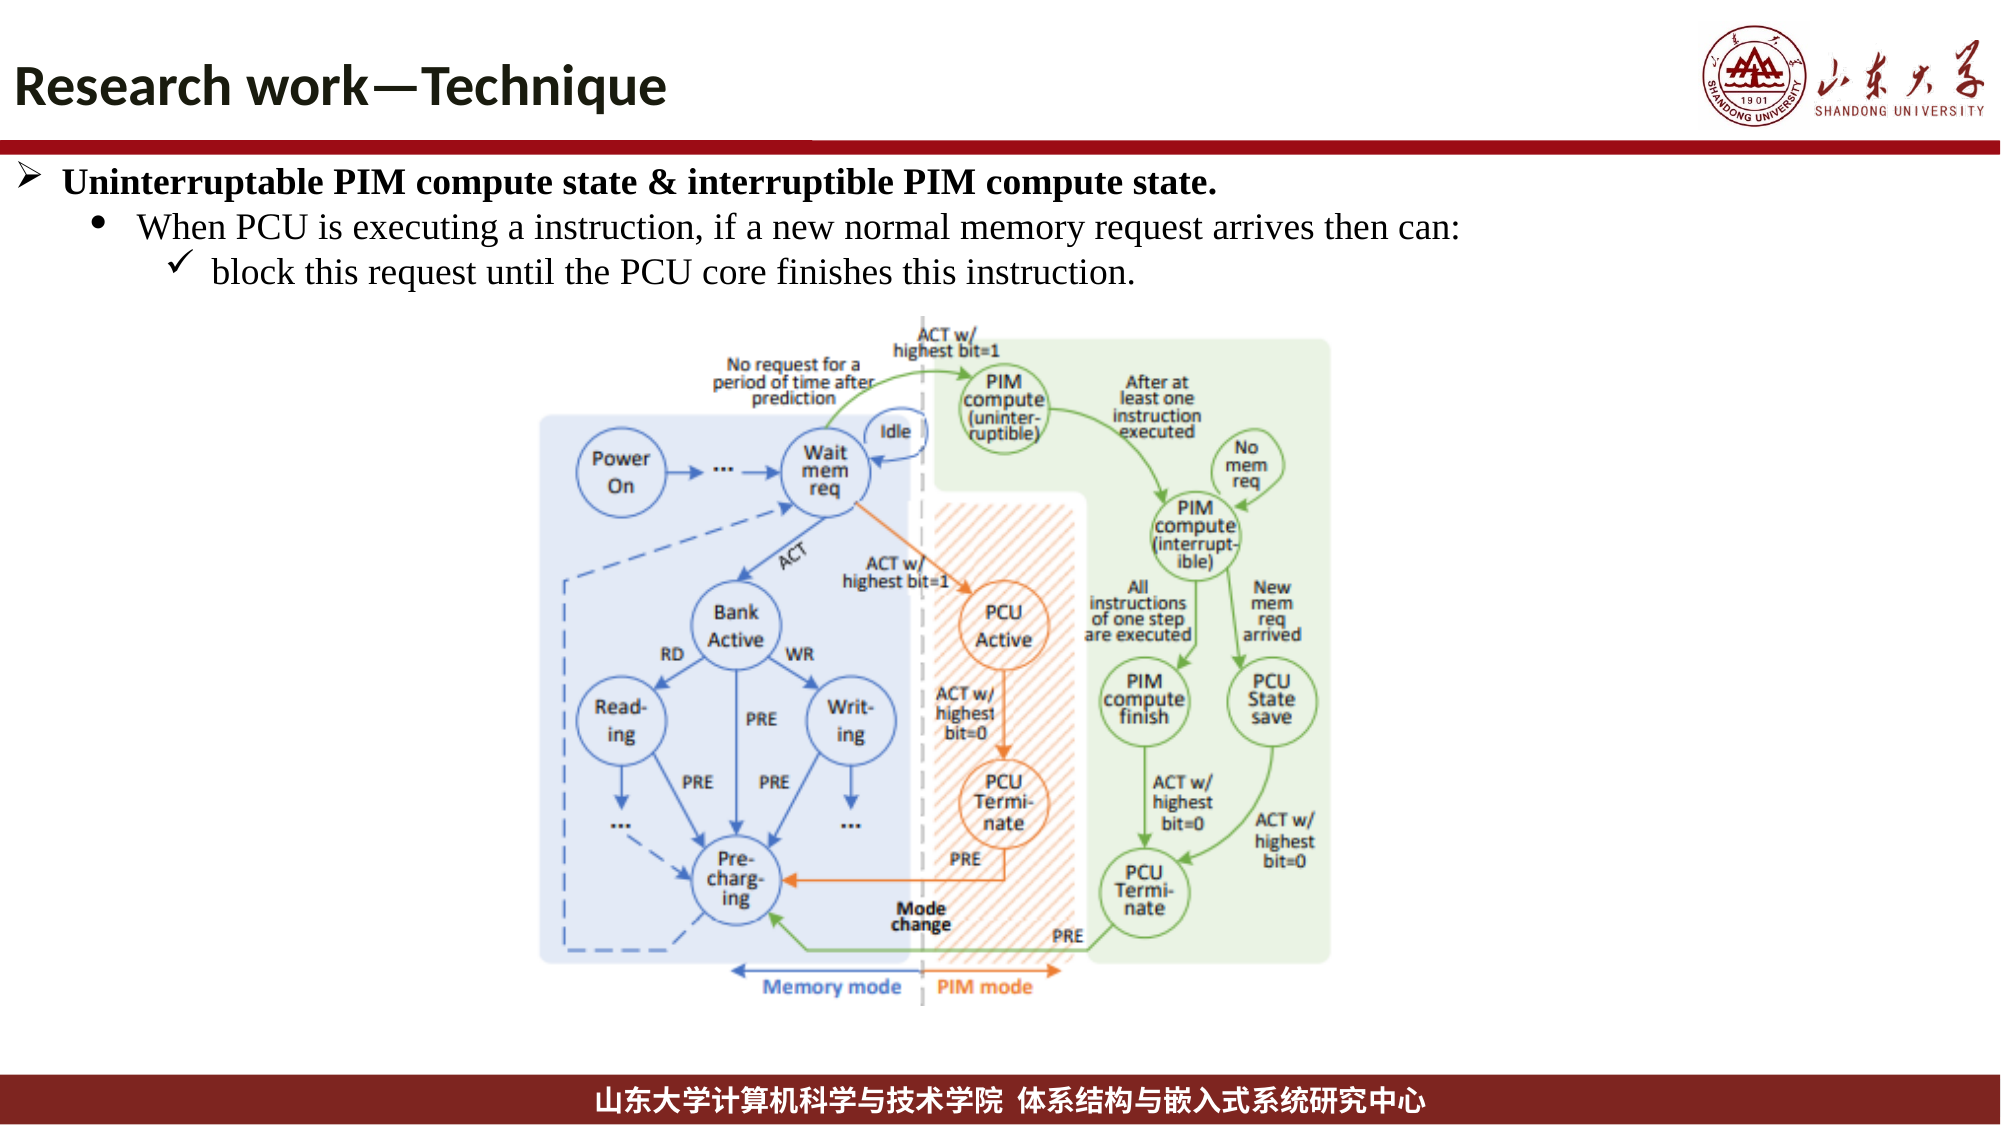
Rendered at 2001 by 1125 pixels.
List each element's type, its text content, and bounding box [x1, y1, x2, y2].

title Research work—Technique [0, 48, 1575, 149]
picture [1698, 21, 1985, 130]
text_box Uninterruptable PIM compute state & interruptible PIM compute state. When PCU is executing a instruction, if a new normal memory request arrives then can: block this request until the PCU core finishes this instruction. [0, 149, 2000, 300]
picture [499, 316, 1371, 1006]
